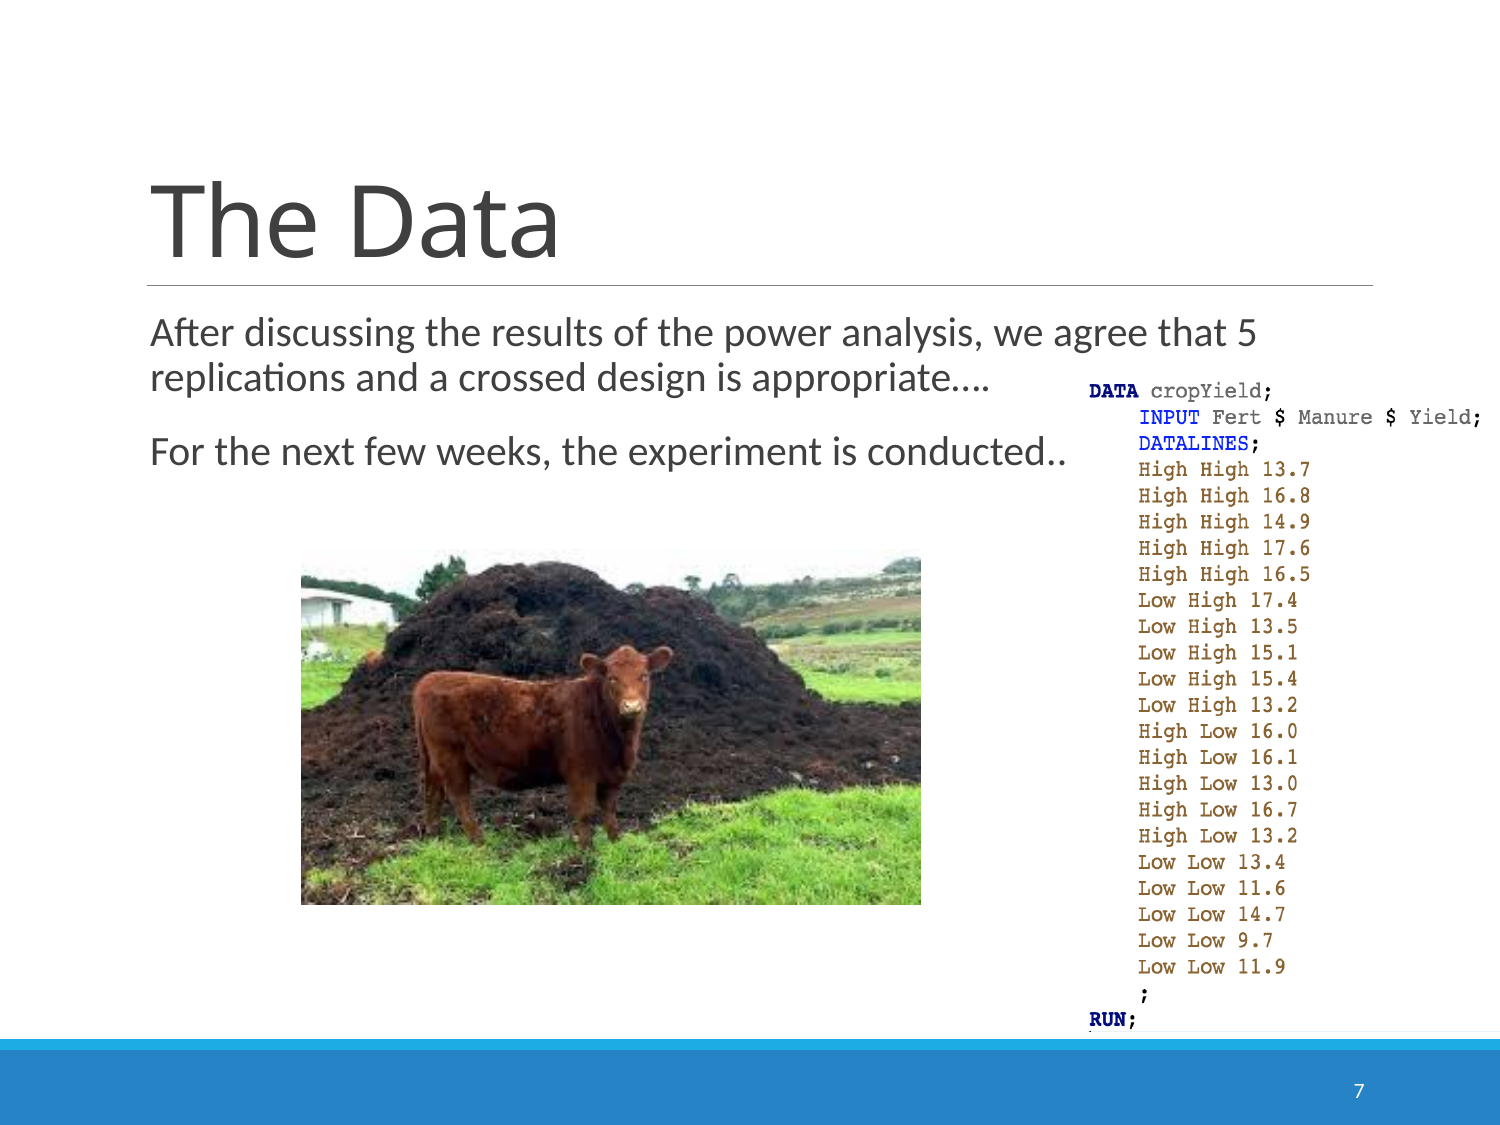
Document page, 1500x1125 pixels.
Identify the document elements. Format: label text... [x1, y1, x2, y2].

picture [1086, 378, 1500, 1032]
slide_number 7 [1218, 1059, 1380, 1120]
picture [301, 549, 922, 905]
title The Data [135, 47, 1373, 285]
list After discussing the results of the power analysis, we agree that 5 replications and a crossed design is appropriate…. For the next few weeks, the experiment is conducted.. [135, 302, 1373, 963]
